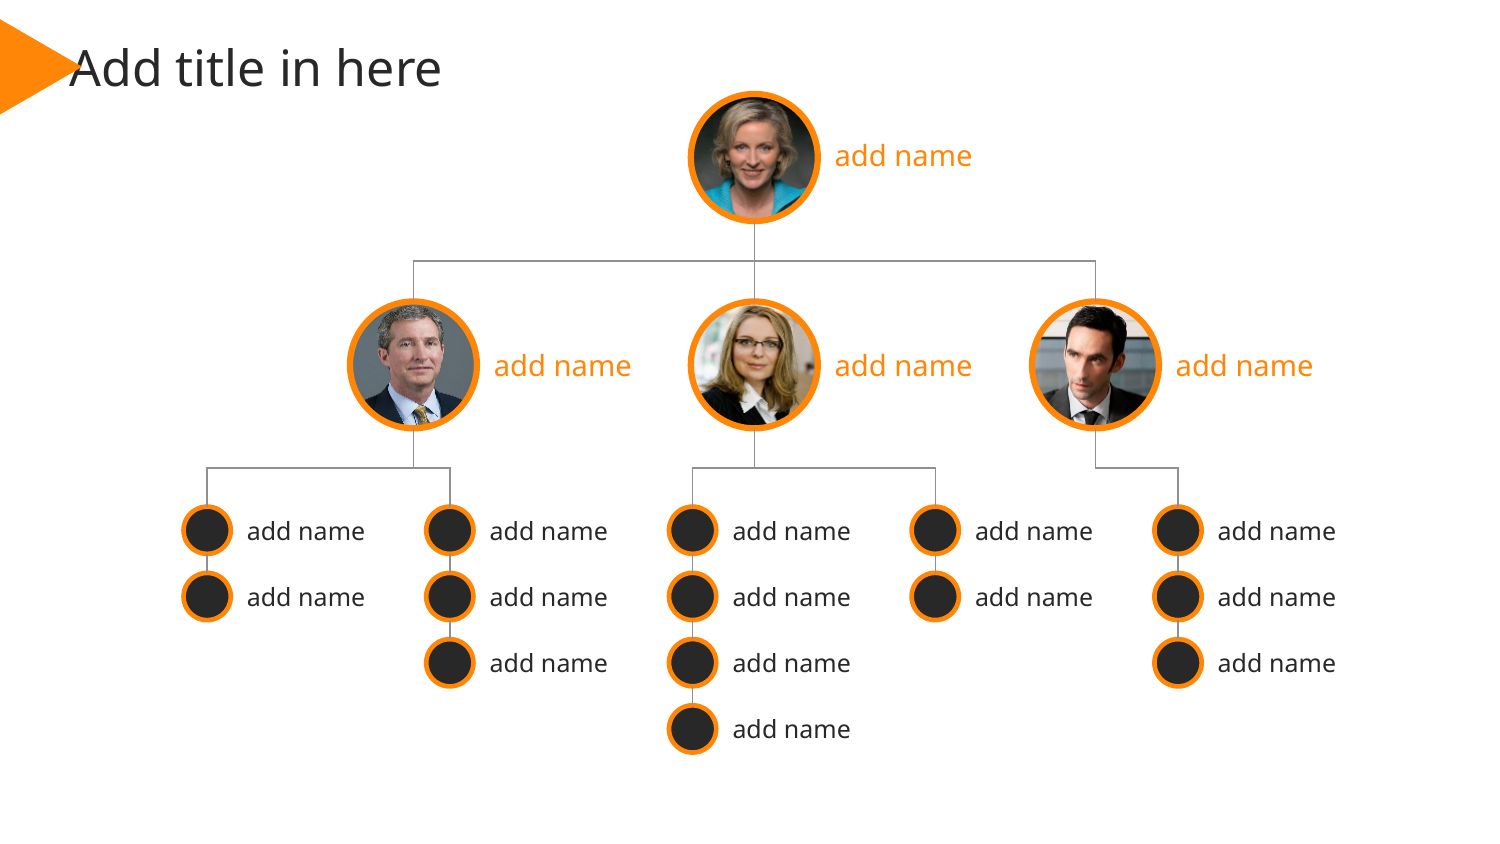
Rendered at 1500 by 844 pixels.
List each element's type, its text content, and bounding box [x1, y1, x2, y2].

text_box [966, 93, 990, 222]
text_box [668, 428, 1110, 753]
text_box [543, 90, 625, 428]
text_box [690, 301, 884, 428]
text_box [1031, 301, 1331, 428]
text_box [183, 428, 625, 687]
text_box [1095, 428, 1353, 687]
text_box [690, 93, 884, 222]
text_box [966, 301, 990, 428]
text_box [349, 301, 543, 428]
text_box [884, 90, 966, 428]
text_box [625, 301, 649, 429]
text_box Add title in here [54, 29, 459, 104]
text_box [0, 19, 83, 115]
